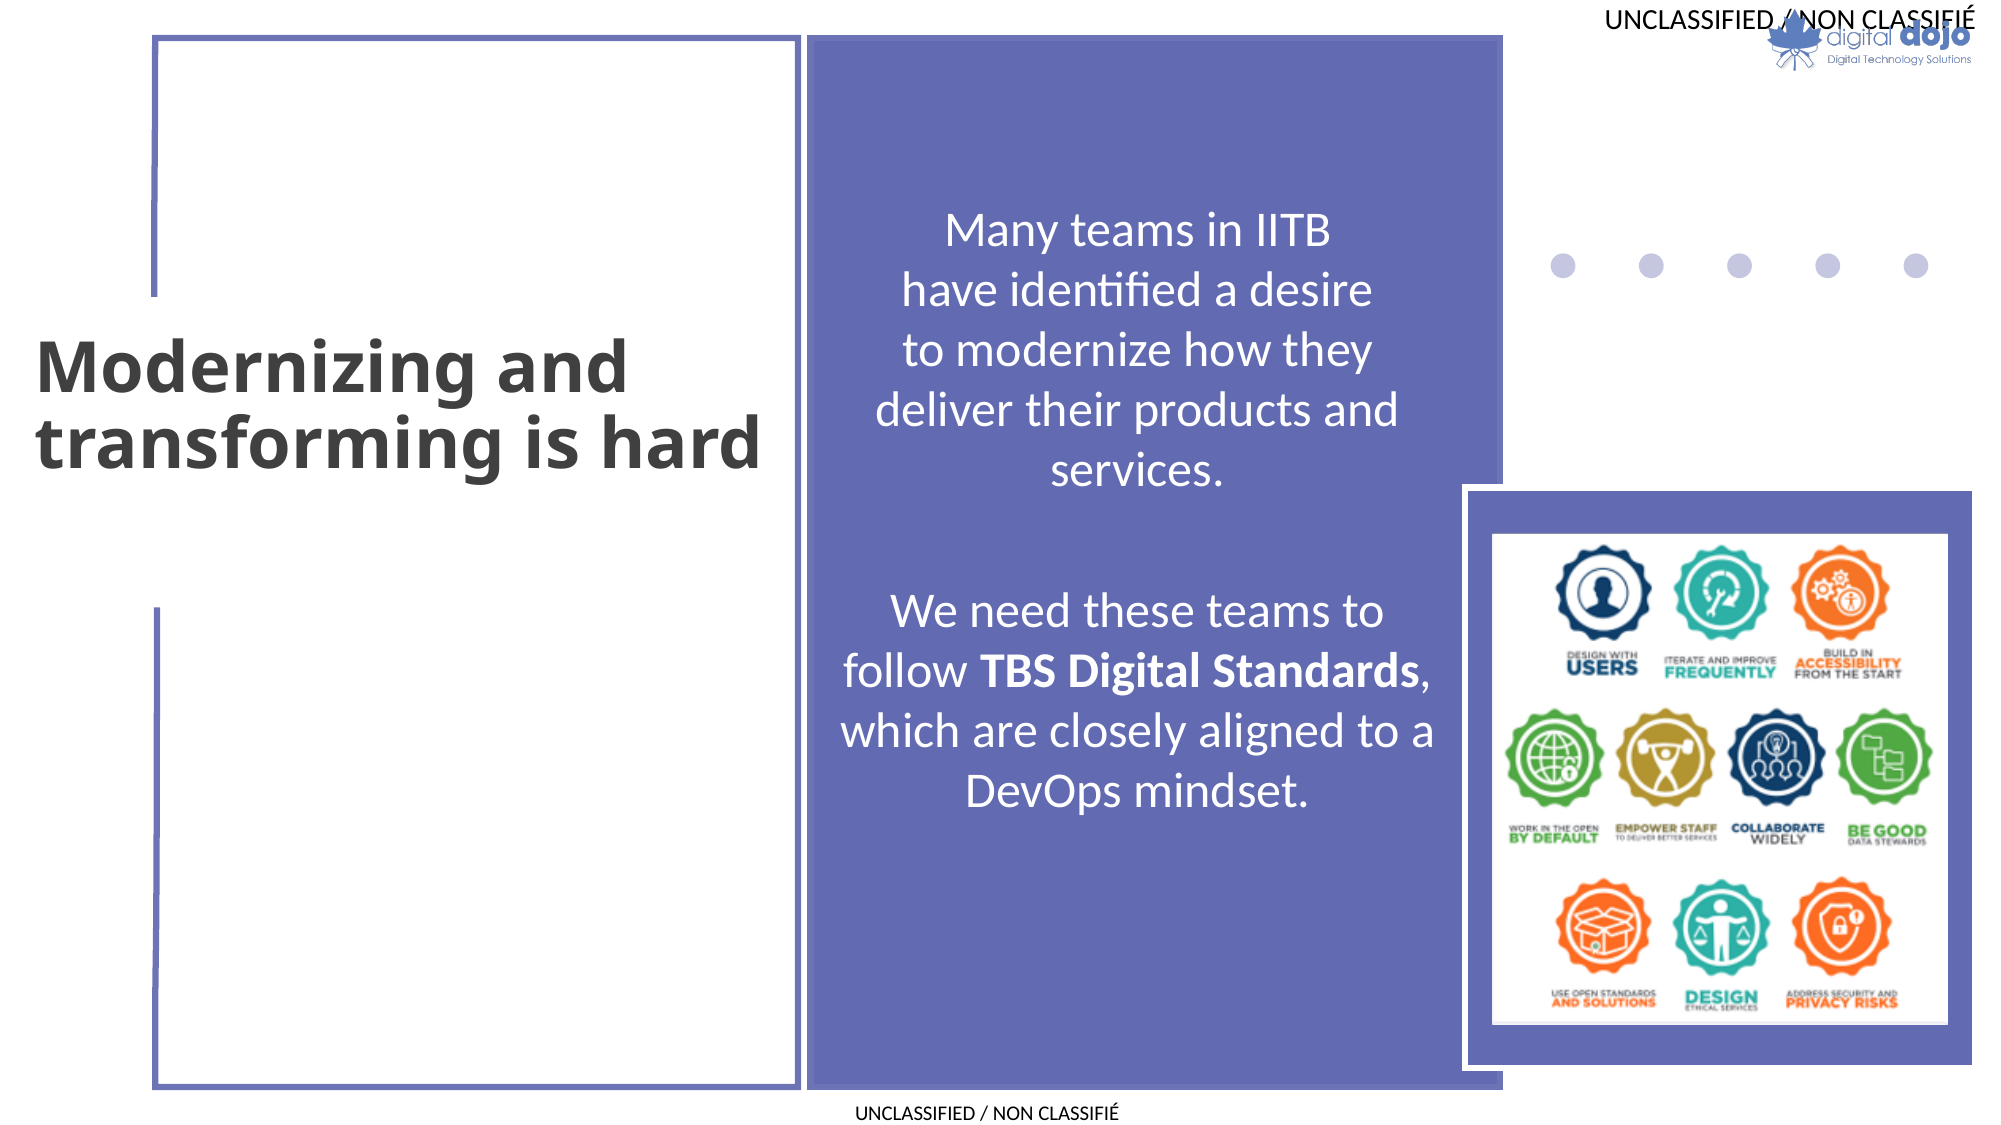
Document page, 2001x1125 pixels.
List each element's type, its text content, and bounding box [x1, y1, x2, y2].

picture [1767, 9, 1971, 73]
title Modernizing and transforming is hard [19, 323, 783, 543]
list Many teams in IITB have identified a desire to modernize how they deliver their products and services.​ We need these teams to follow TBS Digital Standards, which are closely aligned to a DevOps mindset. [817, 27, 1458, 1076]
picture [1492, 531, 1948, 1025]
